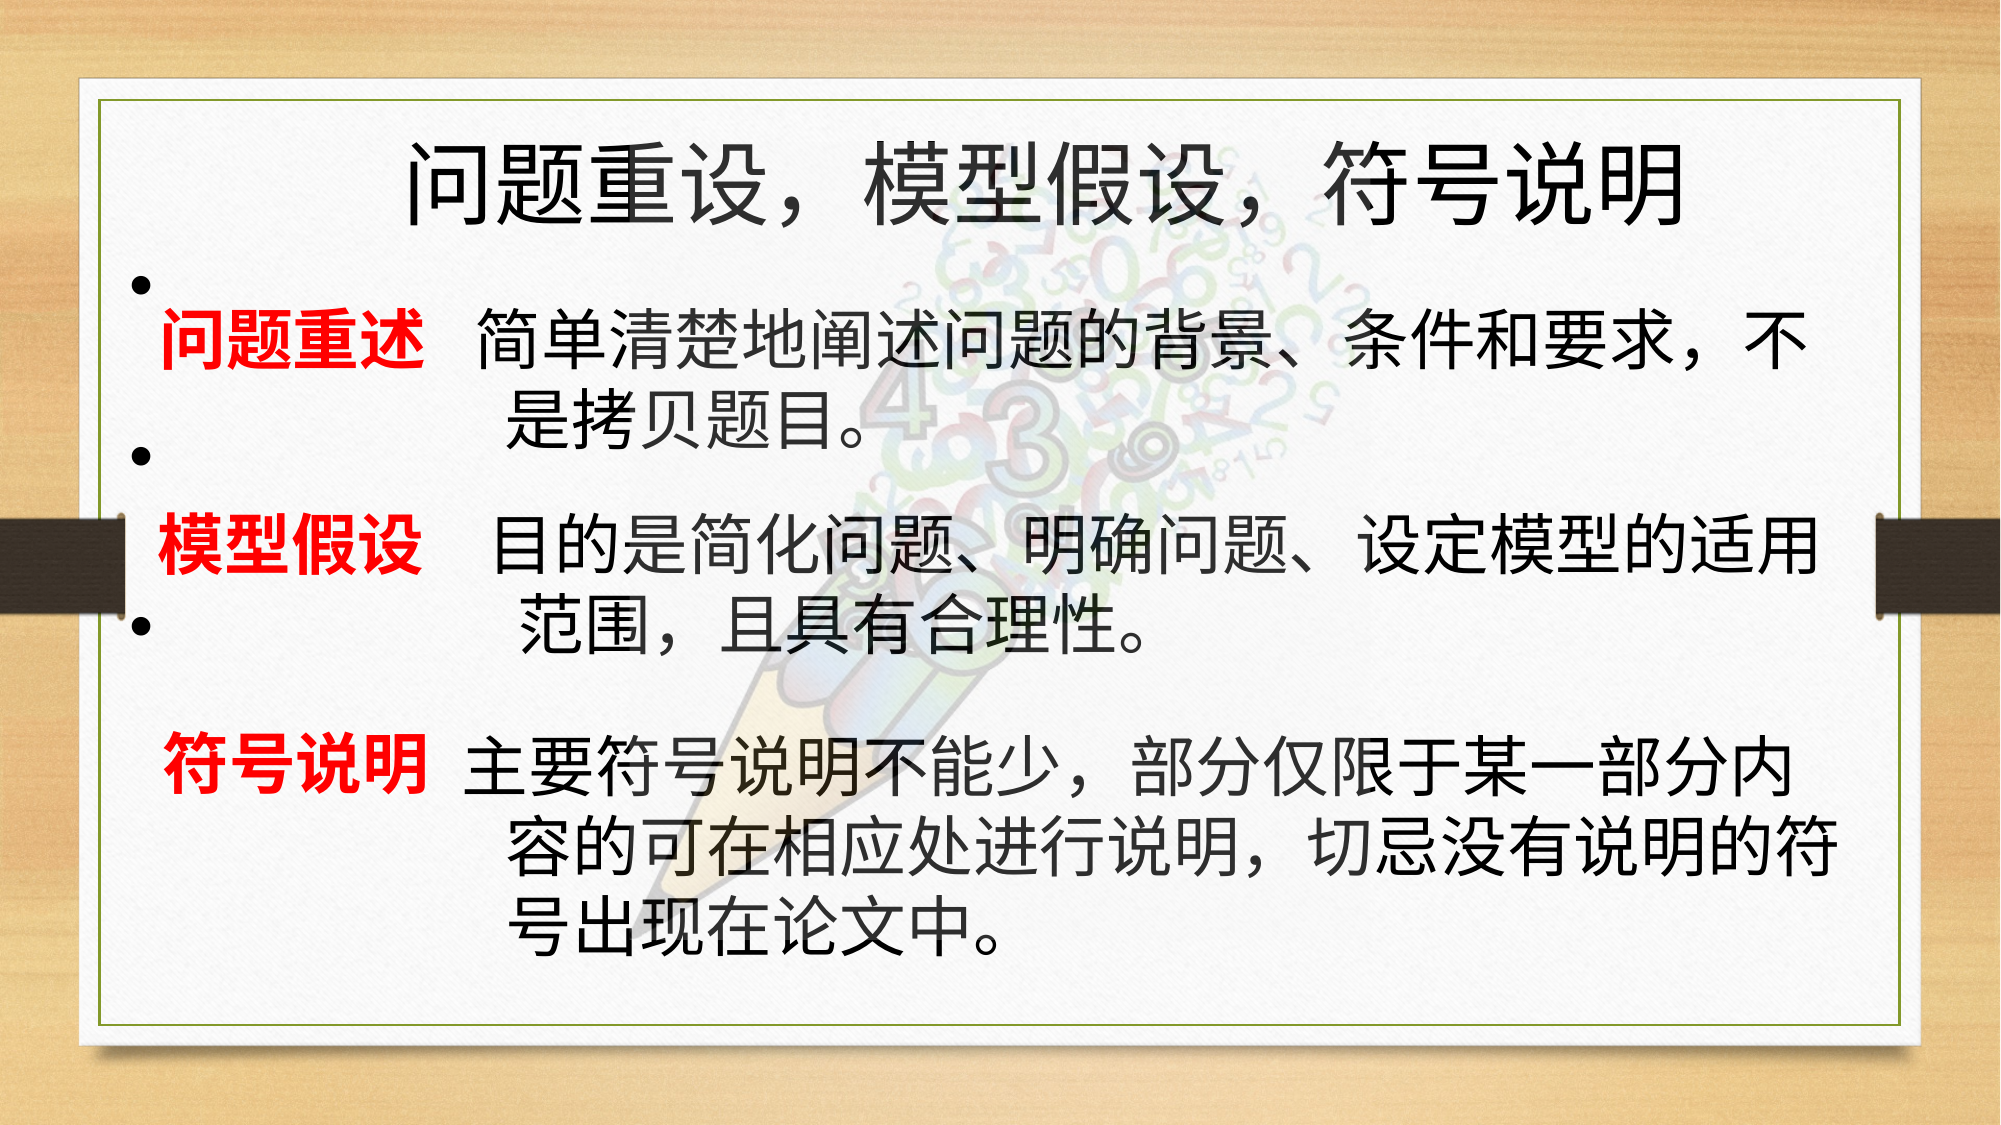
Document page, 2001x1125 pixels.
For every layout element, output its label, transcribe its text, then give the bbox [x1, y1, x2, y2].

text_box 问题重设，模型假设，符号说明 [309, 119, 1782, 236]
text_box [97, 236, 2000, 1066]
picture [0, 0, 2001, 1125]
text_box [628, 141, 1372, 236]
